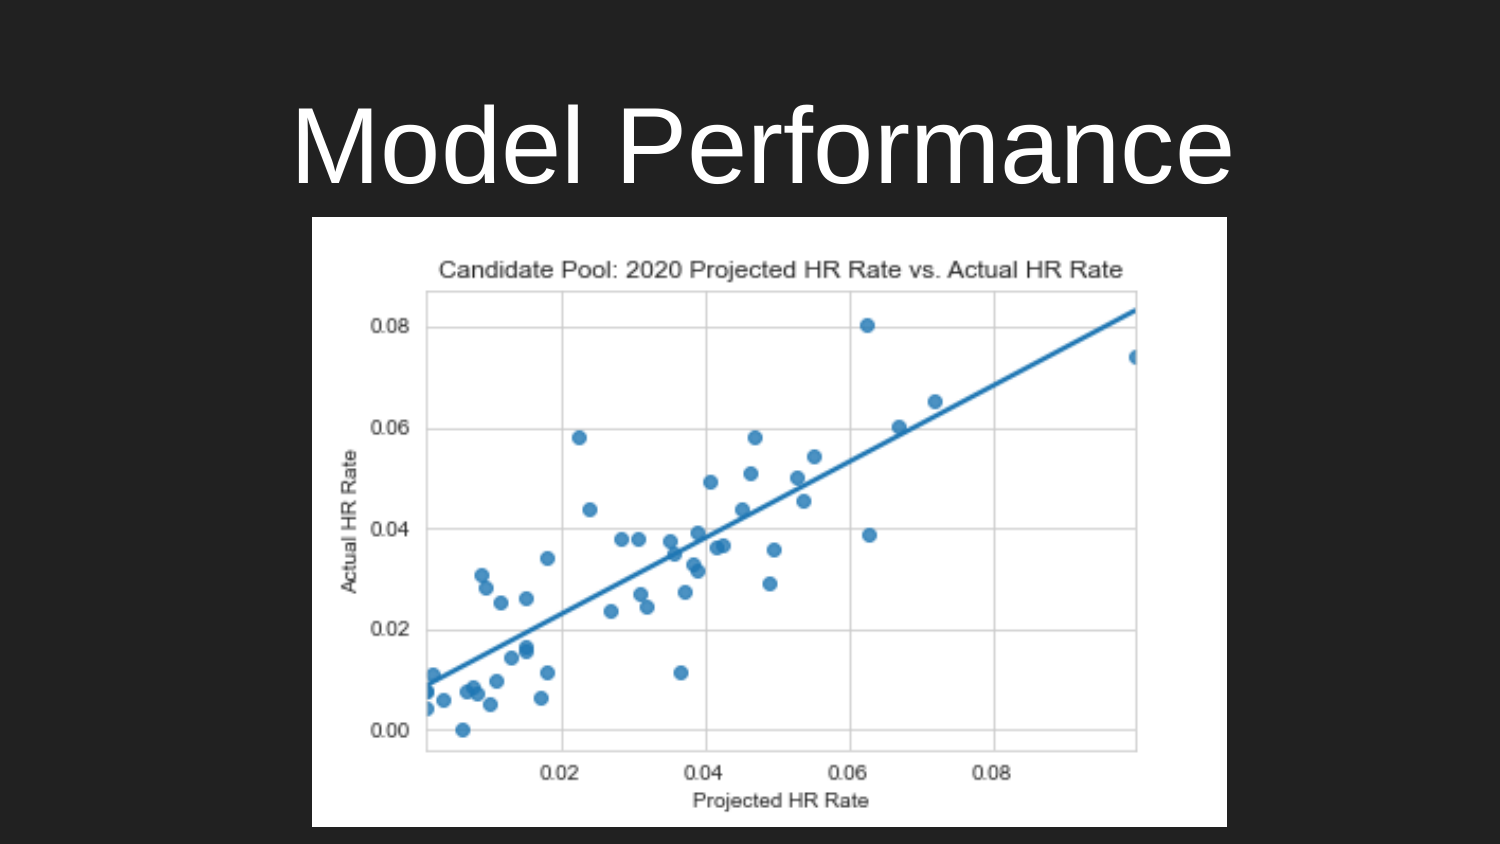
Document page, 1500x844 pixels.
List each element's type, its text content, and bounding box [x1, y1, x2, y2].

picture [312, 216, 1227, 827]
text_box Model Performance [275, 60, 1264, 218]
